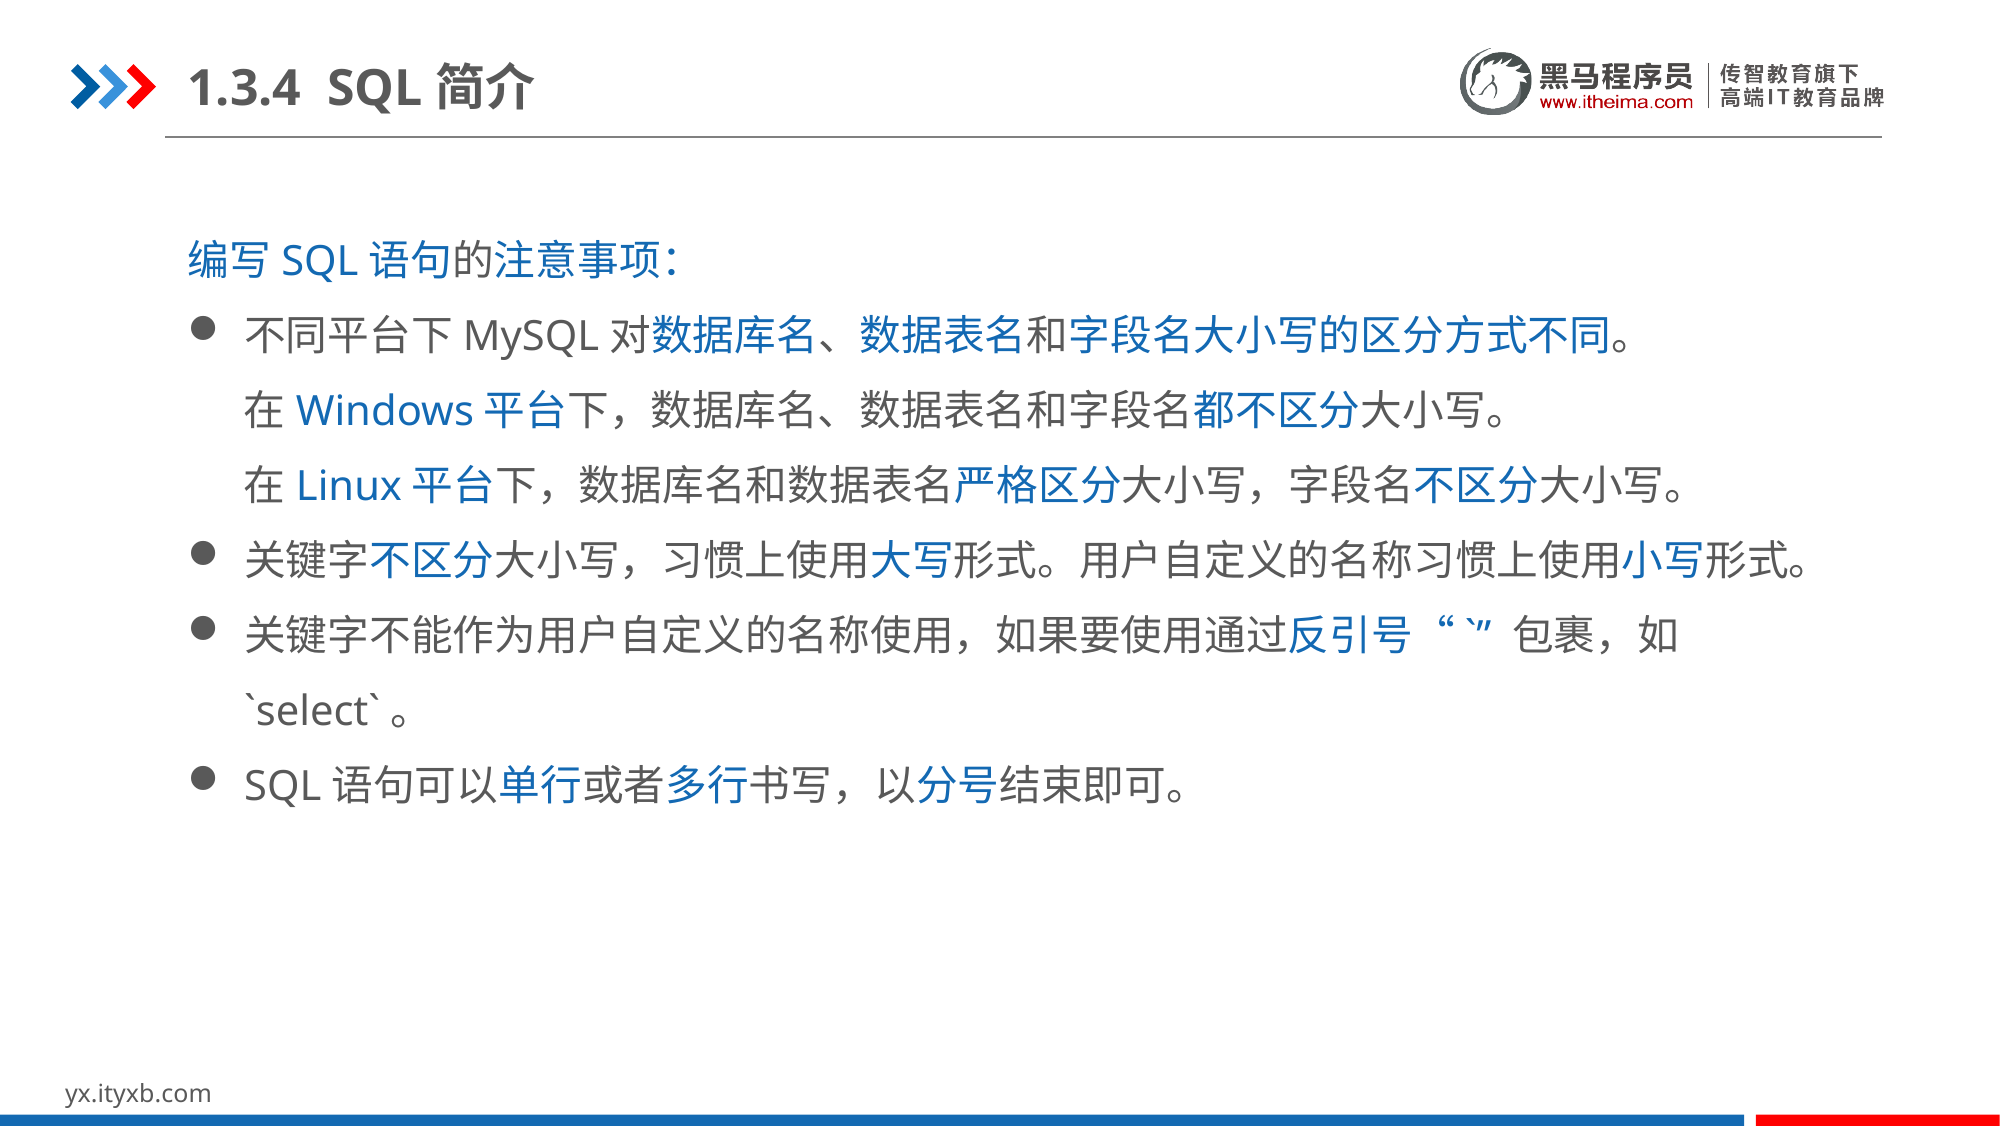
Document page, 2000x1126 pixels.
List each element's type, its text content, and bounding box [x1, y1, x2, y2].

text_box 1.3.4 SQL简介 [187, 43, 1047, 127]
picture [1460, 48, 1887, 115]
text_box 编写SQL语句的注意事项： 不同平台下MySQL对数据库名、数据表名和字段名大小写的区分方式不同。 在Windows平台下，数据库名、数据表名和字段名都不区分大小写。 在Linux平台下，数据库名和数据表名严格区分大小写，字段名不区分大小写。 关键字不区分大小写，习惯上使用大写形式。用户自定义的名称习惯上使用小写形式。 关键字不能作为用户自定义的名称使用，如果要使用通过反引号“`” 包裹，如`select`。 SQL语句可以单行或者多行书写，以分号结束即可。 [173, 201, 1863, 816]
